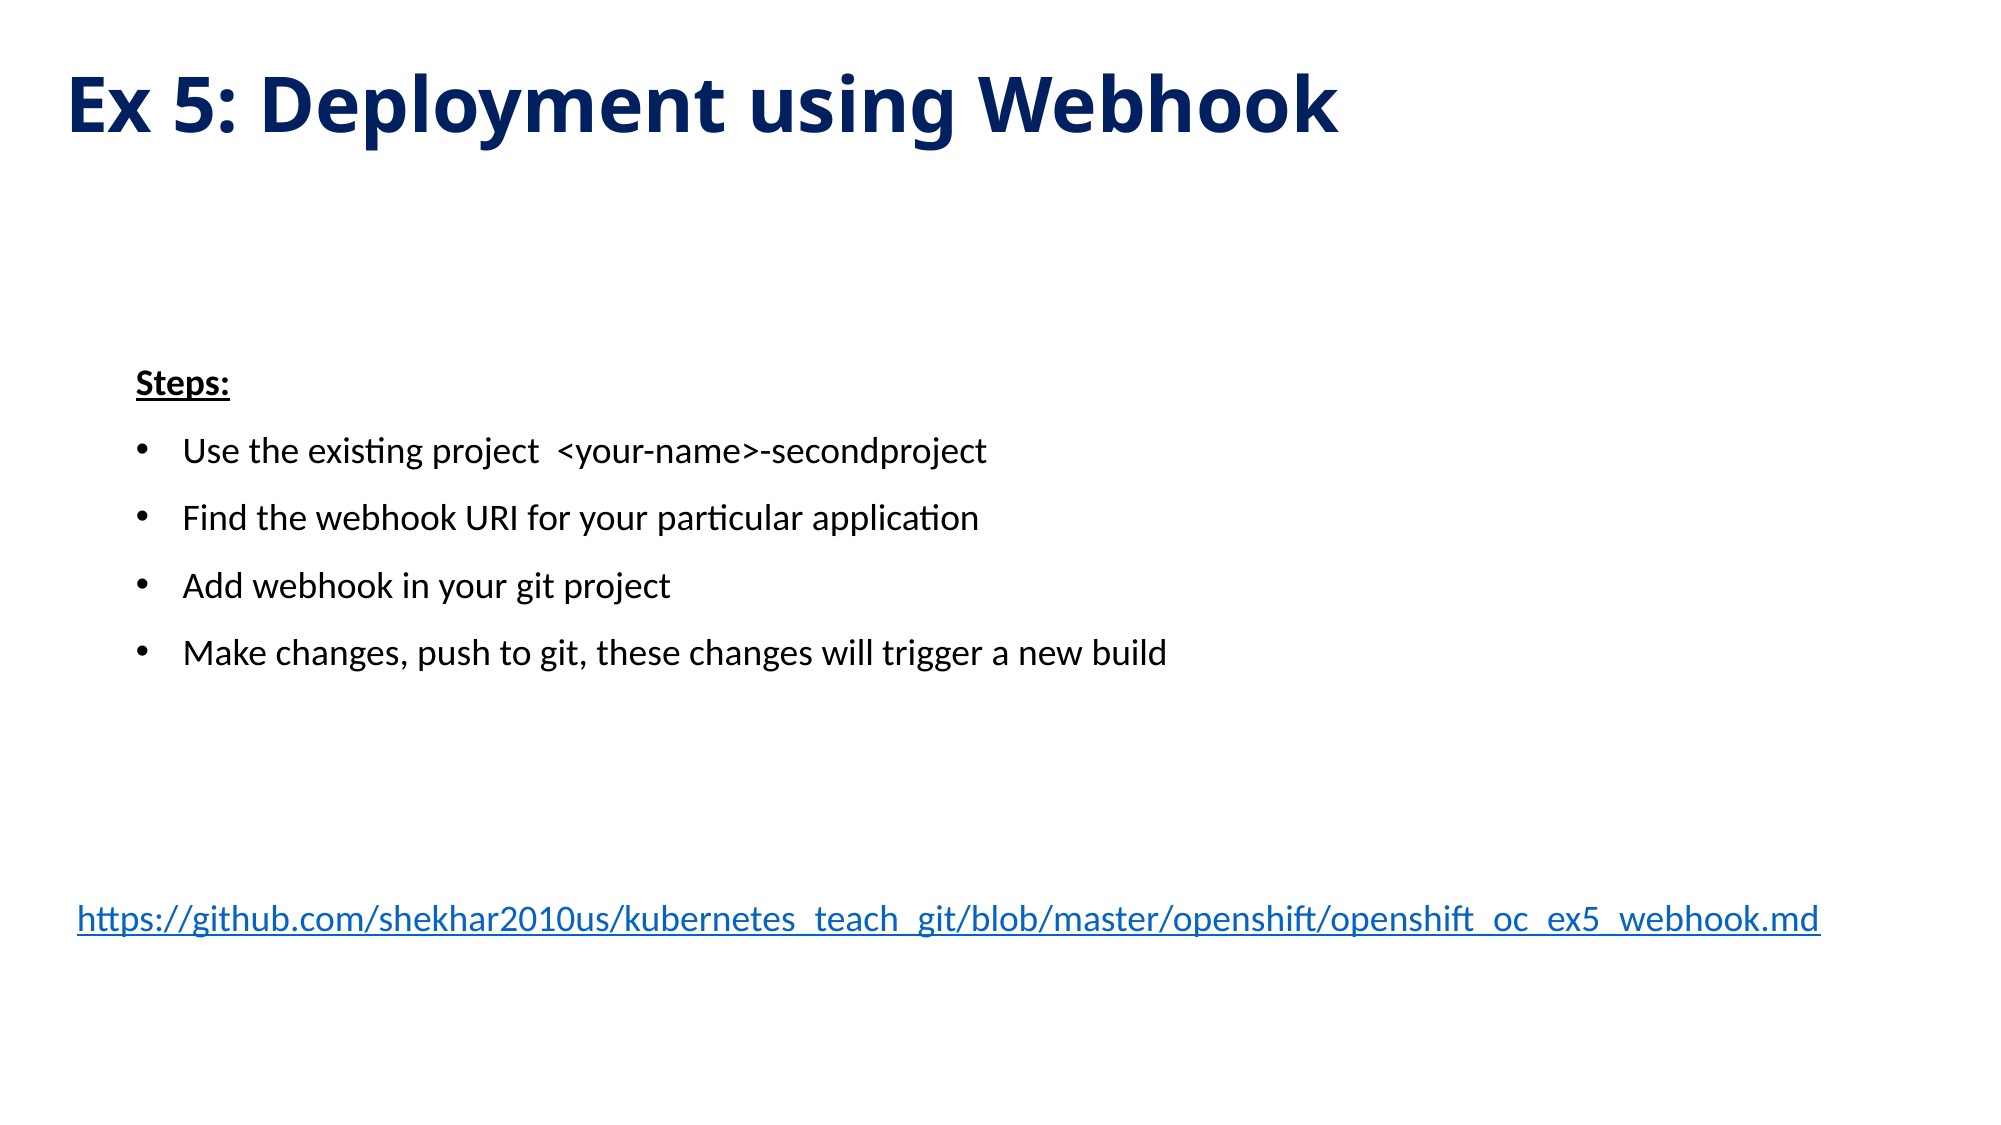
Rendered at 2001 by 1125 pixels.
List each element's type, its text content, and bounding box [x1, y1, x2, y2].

text_box https://github.com/shekhar2010us/kubernetes_teach_git/blob/master/openshift/openshift_oc_ex5_webhook.md [62, 886, 1943, 946]
text_box Steps: Use the existing project <your-name>-secondproject Find the webhook URI for your particular application Add webhook in your git project Make changes, push to git, these changes will trigger a new build [121, 328, 1824, 681]
text_box Ex 5: Deployment using Webhook [49, 23, 1775, 192]
